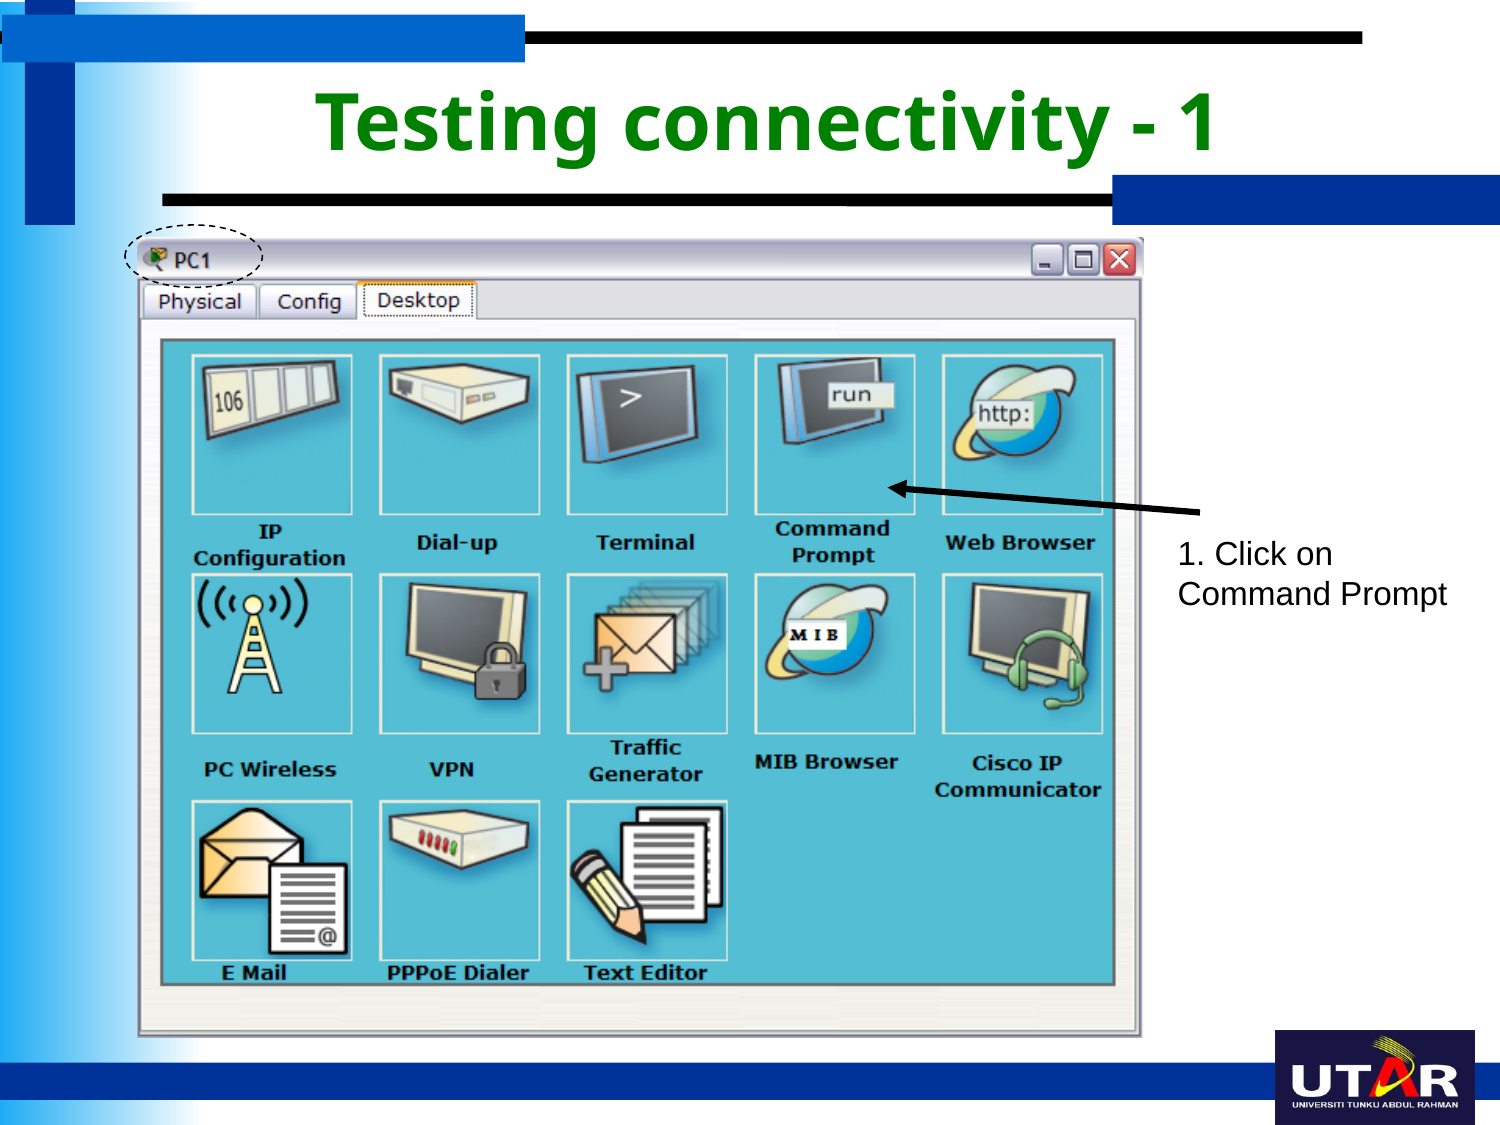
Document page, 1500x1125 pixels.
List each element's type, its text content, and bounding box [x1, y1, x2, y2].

text_box [143, 224, 245, 235]
picture [137, 237, 1144, 1038]
text_box [124, 242, 132, 270]
title Testing connectivity - 1 [74, 49, 1463, 188]
picture [1275, 1030, 1475, 1125]
text_box 1. Click on Command Prompt [1162, 524, 1463, 620]
